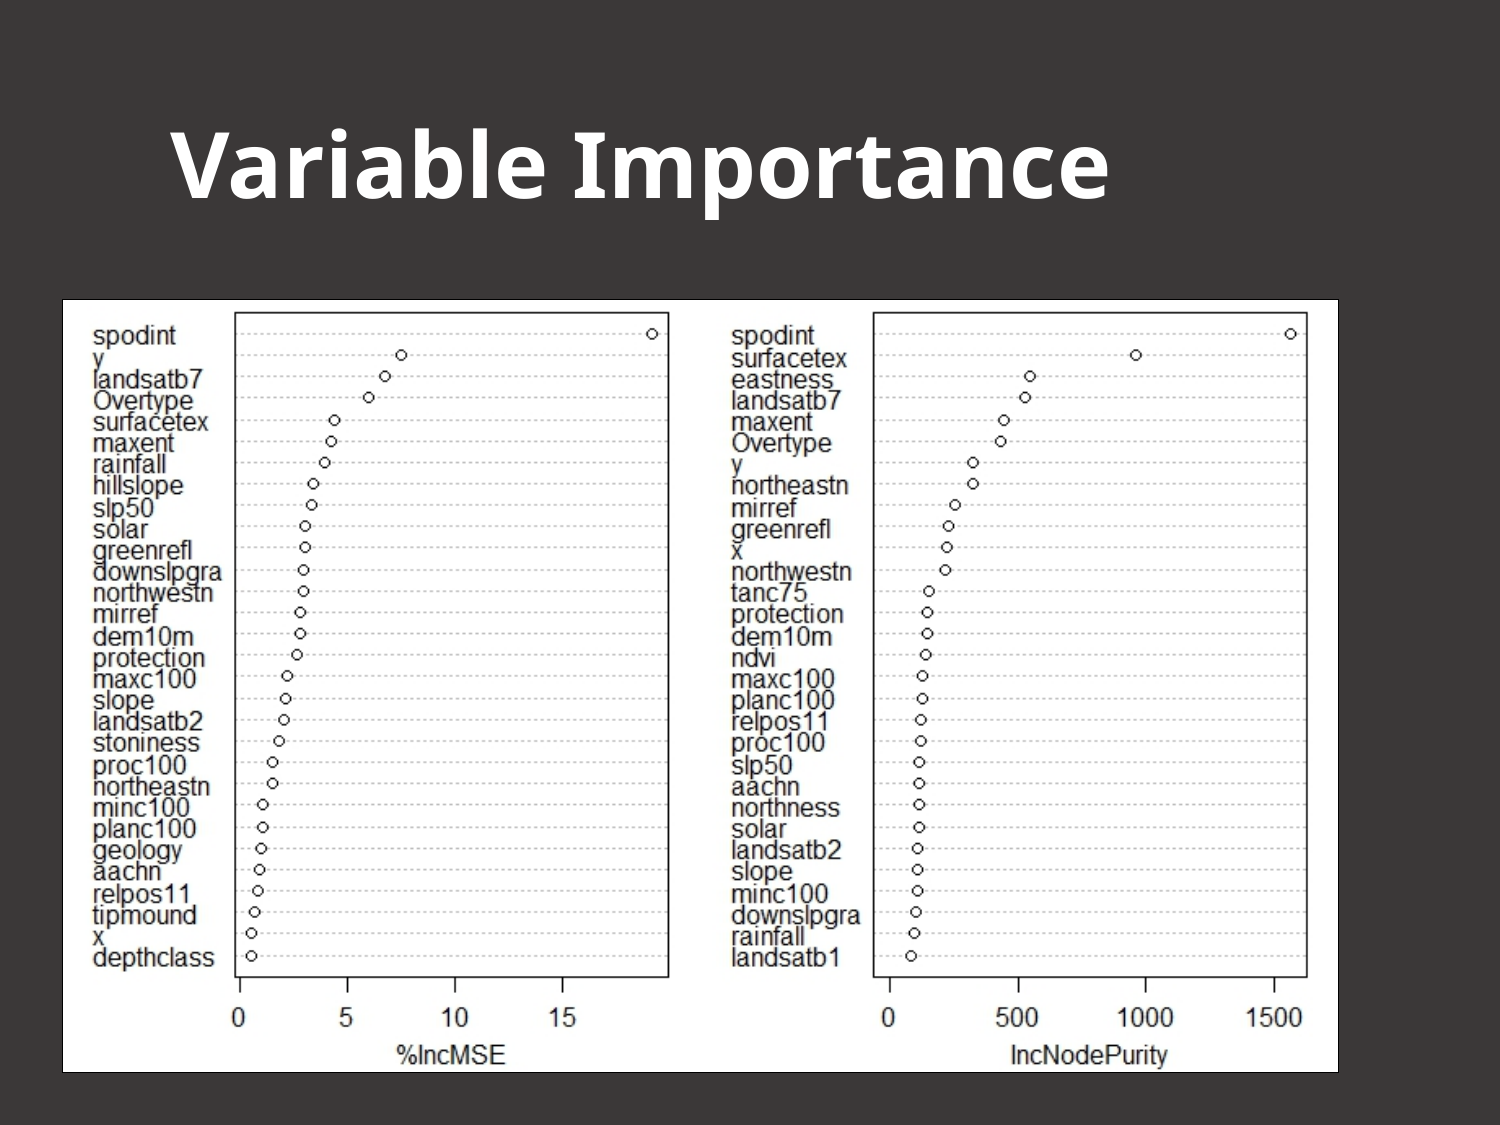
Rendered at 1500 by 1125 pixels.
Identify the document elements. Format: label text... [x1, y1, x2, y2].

title Variable Importance [155, 60, 1348, 278]
picture [62, 299, 1339, 1073]
